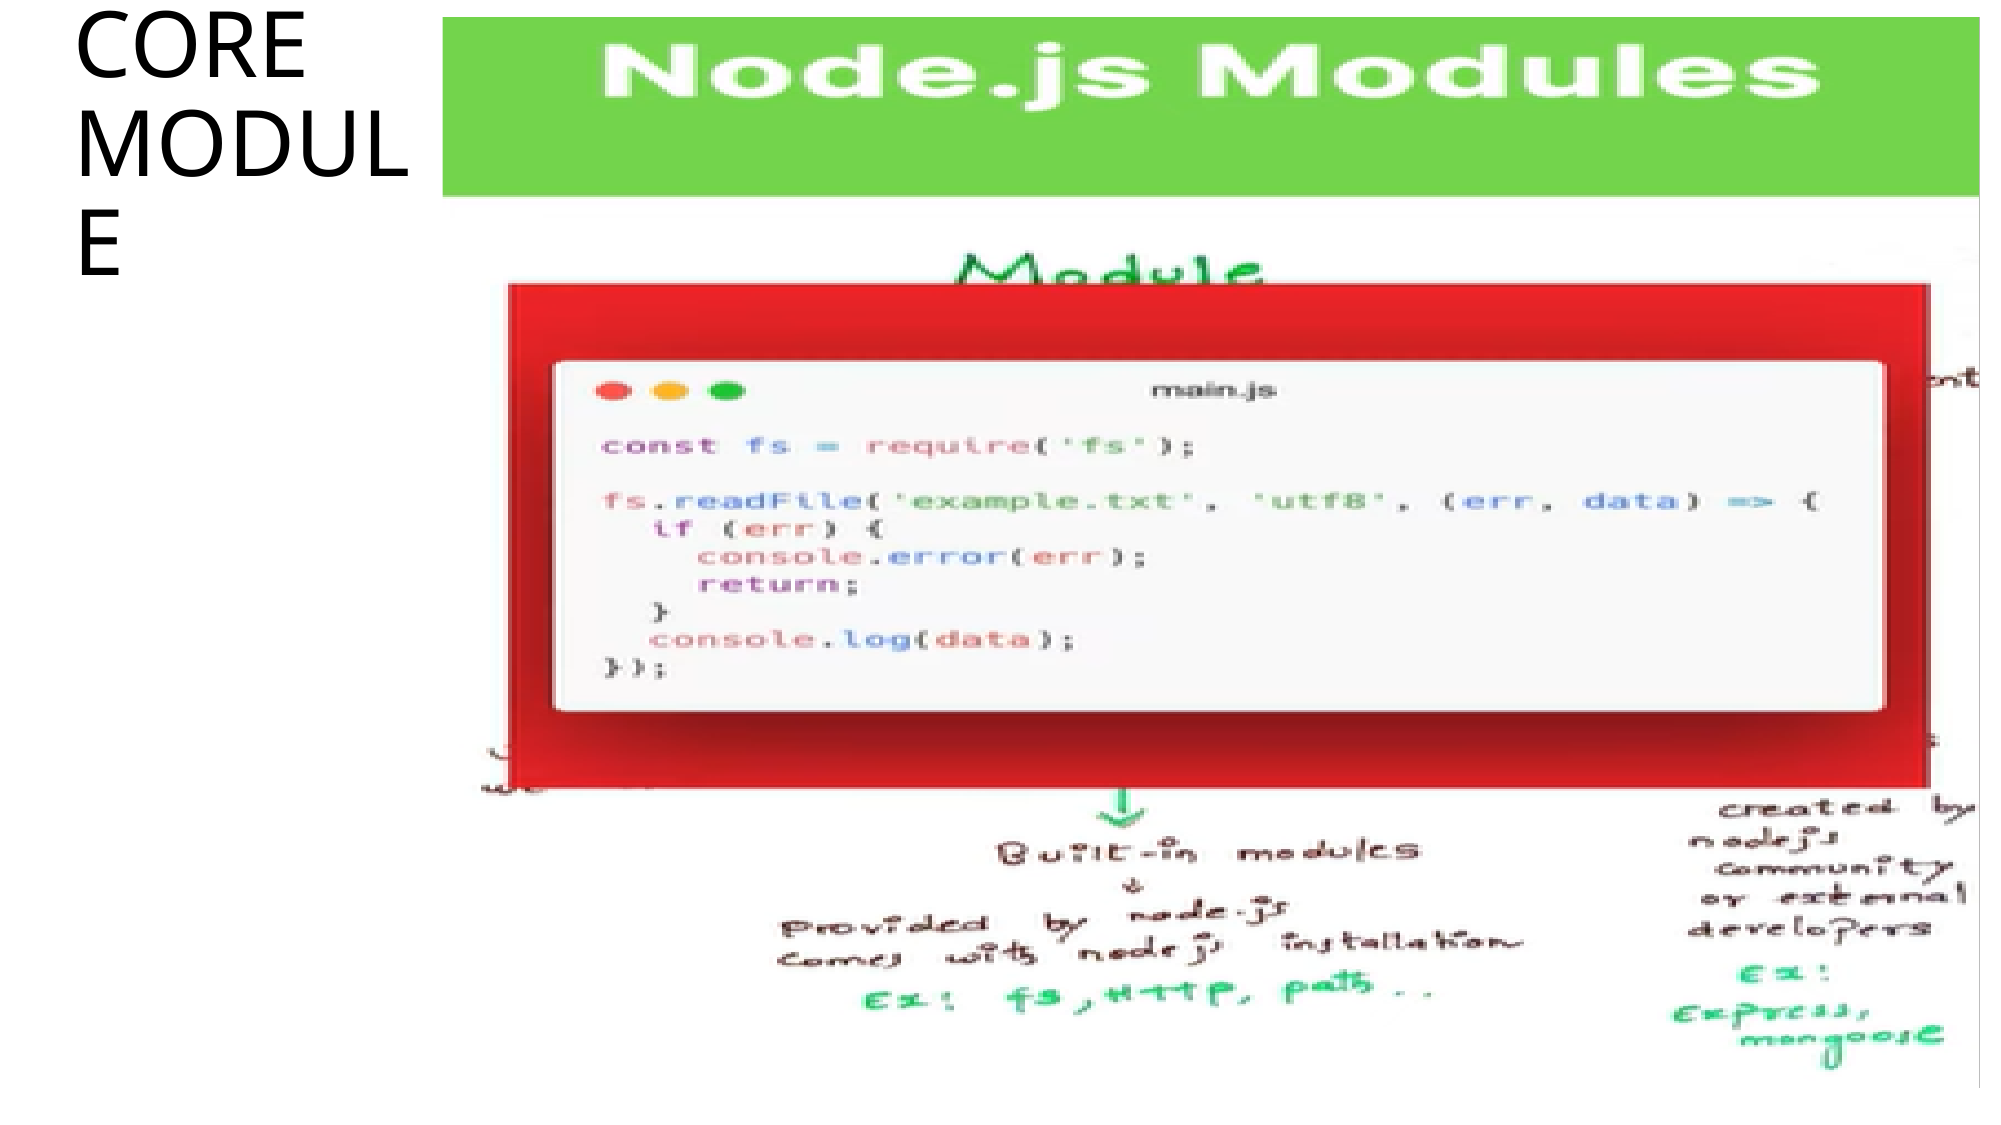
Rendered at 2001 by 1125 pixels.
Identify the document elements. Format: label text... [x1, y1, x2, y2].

title CORE MODULE [58, 37, 442, 256]
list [442, 17, 1980, 1088]
